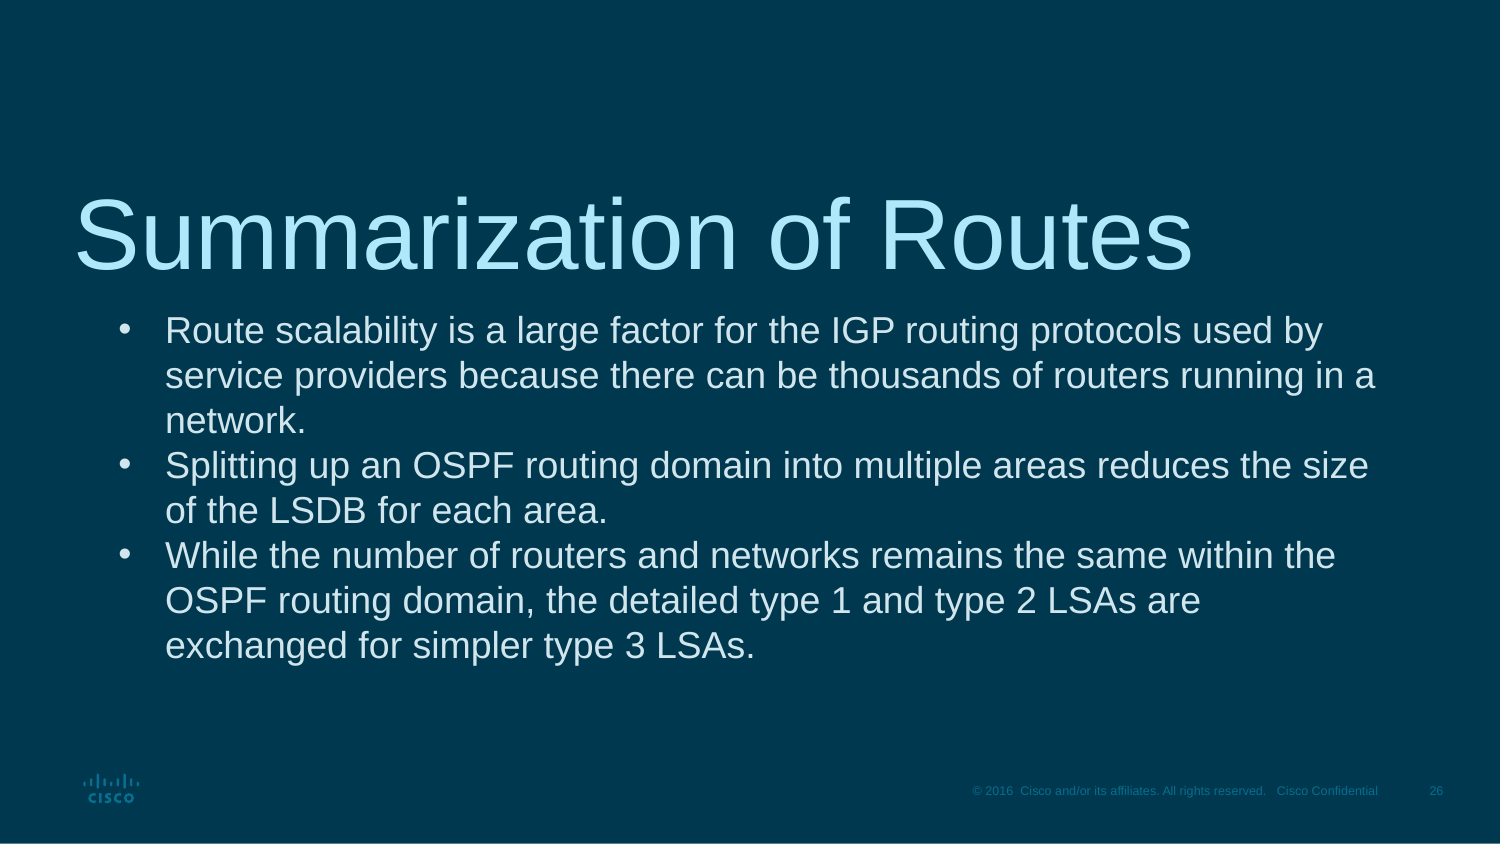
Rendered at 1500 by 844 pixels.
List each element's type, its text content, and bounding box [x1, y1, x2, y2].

title Summarization of Routes [58, 76, 1306, 299]
text_box Route scalability is a large factor for the IGP routing protocols used by service providers because there can be thousands of routers running in a network. Splitting up an OSPF routing domain into multiple areas reduces the size of the LSDB for each area. While the number of routers and networks remains the same within the OSPF routing domain, the detailed type 1 and type 2 LSAs are exchanged for simpler type 3 LSAs. [103, 298, 1394, 673]
